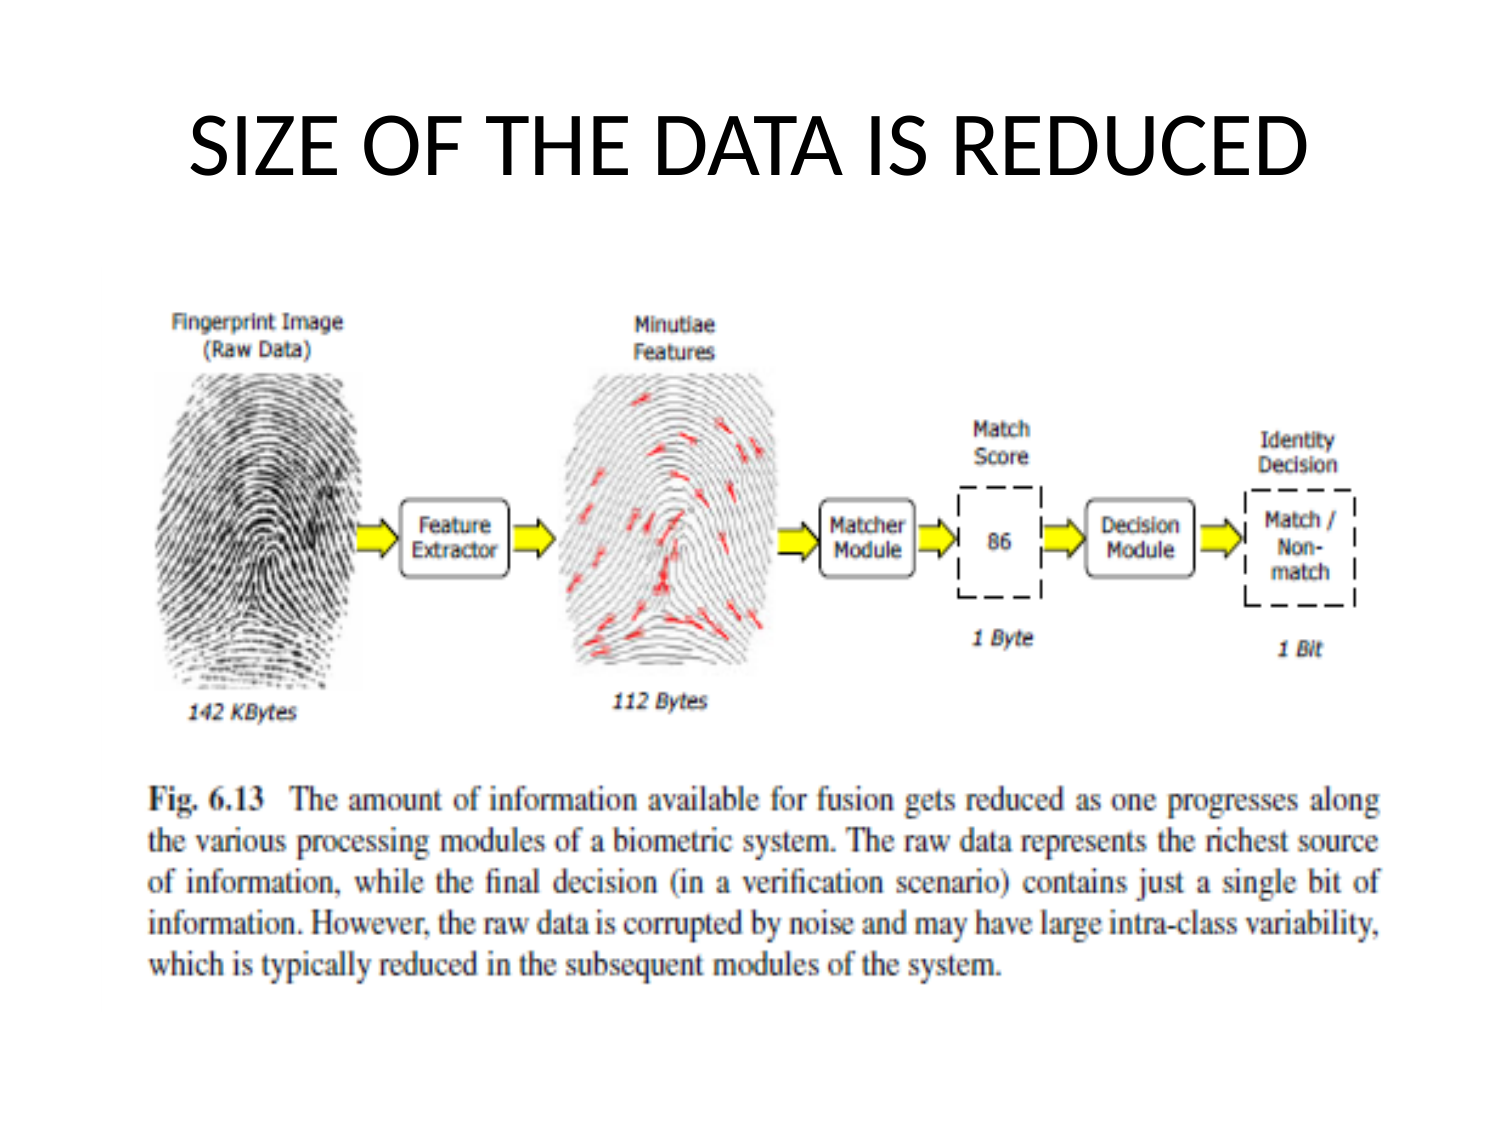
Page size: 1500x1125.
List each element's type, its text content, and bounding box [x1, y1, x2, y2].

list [100, 266, 1500, 1012]
title SIZE OF THE DATA IS REDUCED [75, 45, 1425, 233]
